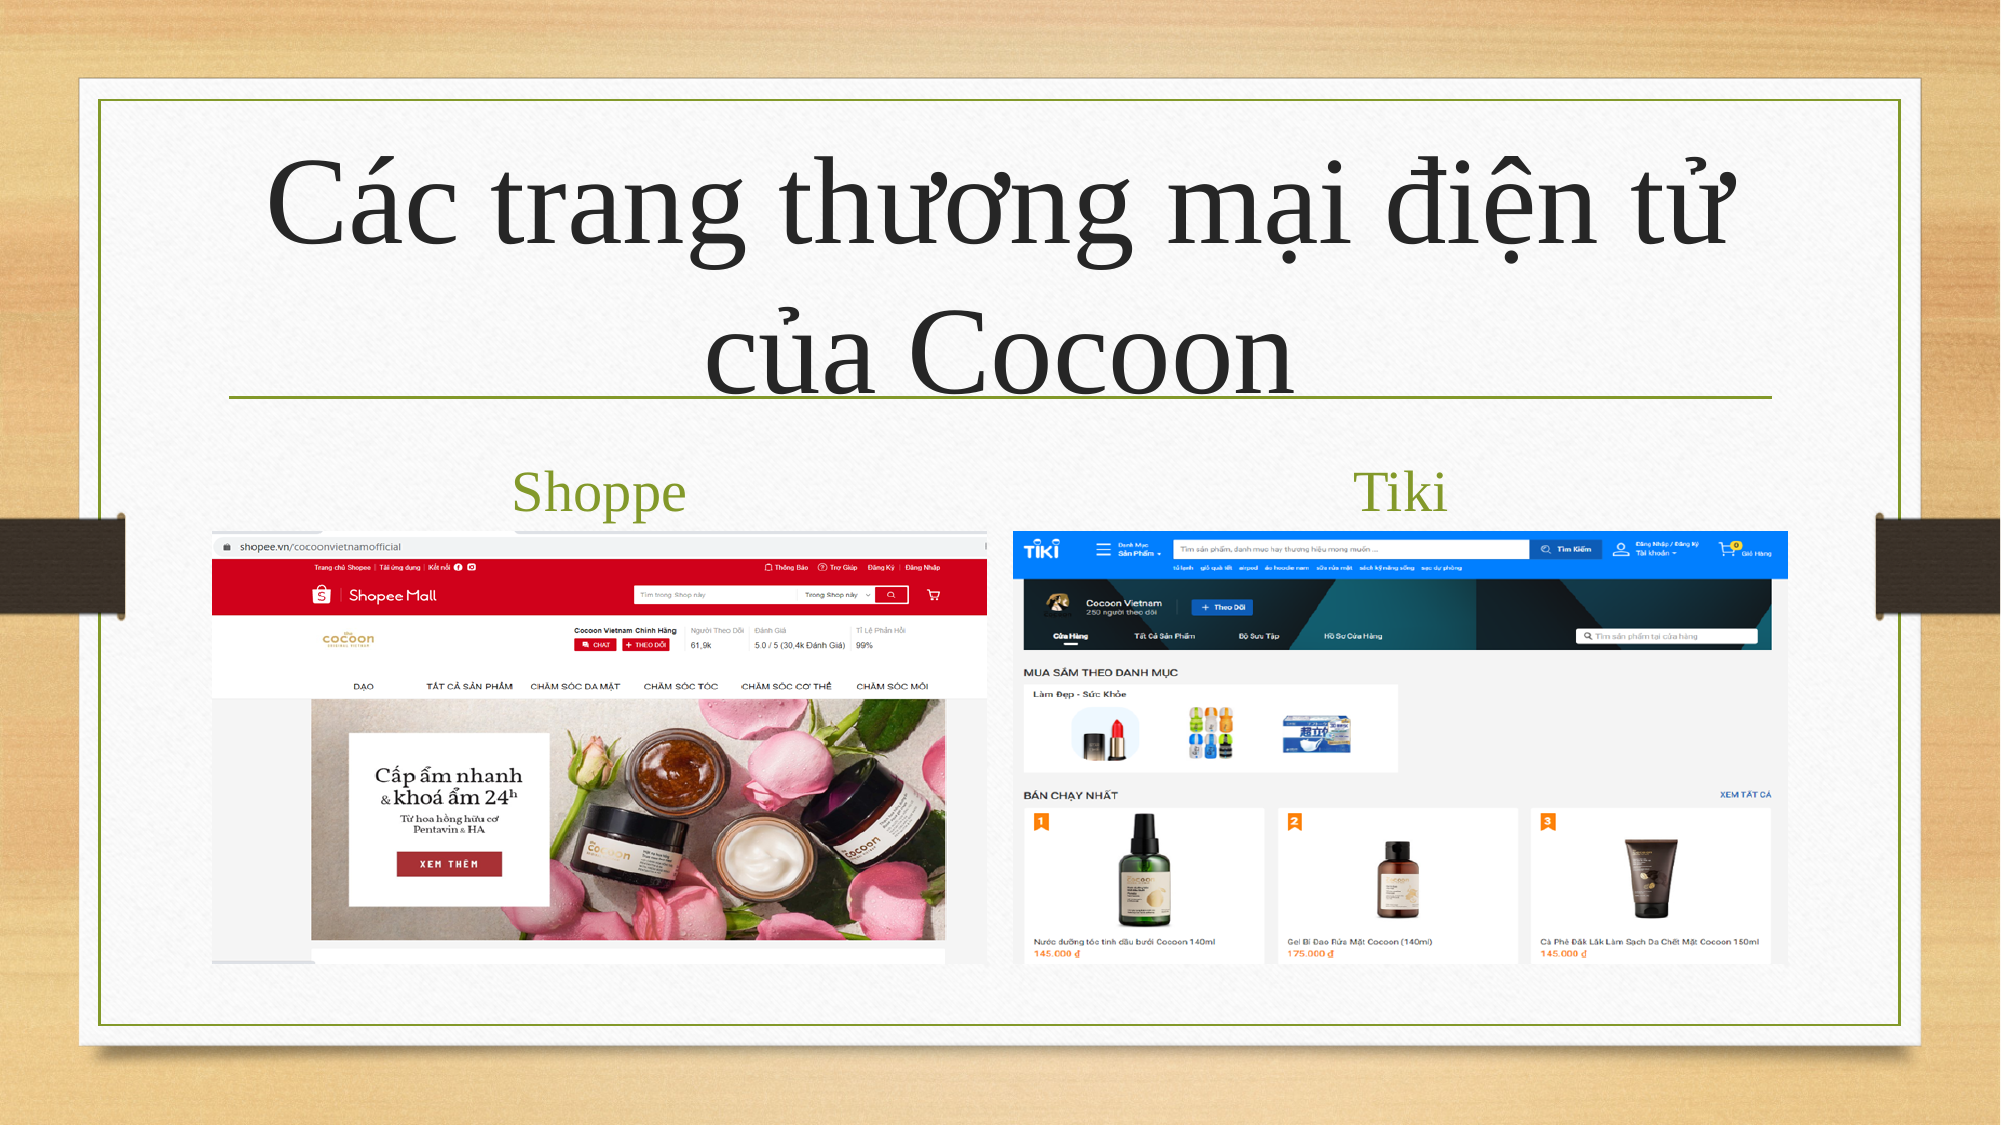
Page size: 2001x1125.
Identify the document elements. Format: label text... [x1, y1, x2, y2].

picture [0, 0, 2001, 1125]
title Các trang thương mại điện tử của Cocoon [212, 161, 1788, 375]
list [212, 531, 987, 964]
list Tiki [1013, 436, 1788, 531]
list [1013, 531, 1788, 964]
list Shoppe [212, 436, 987, 531]
